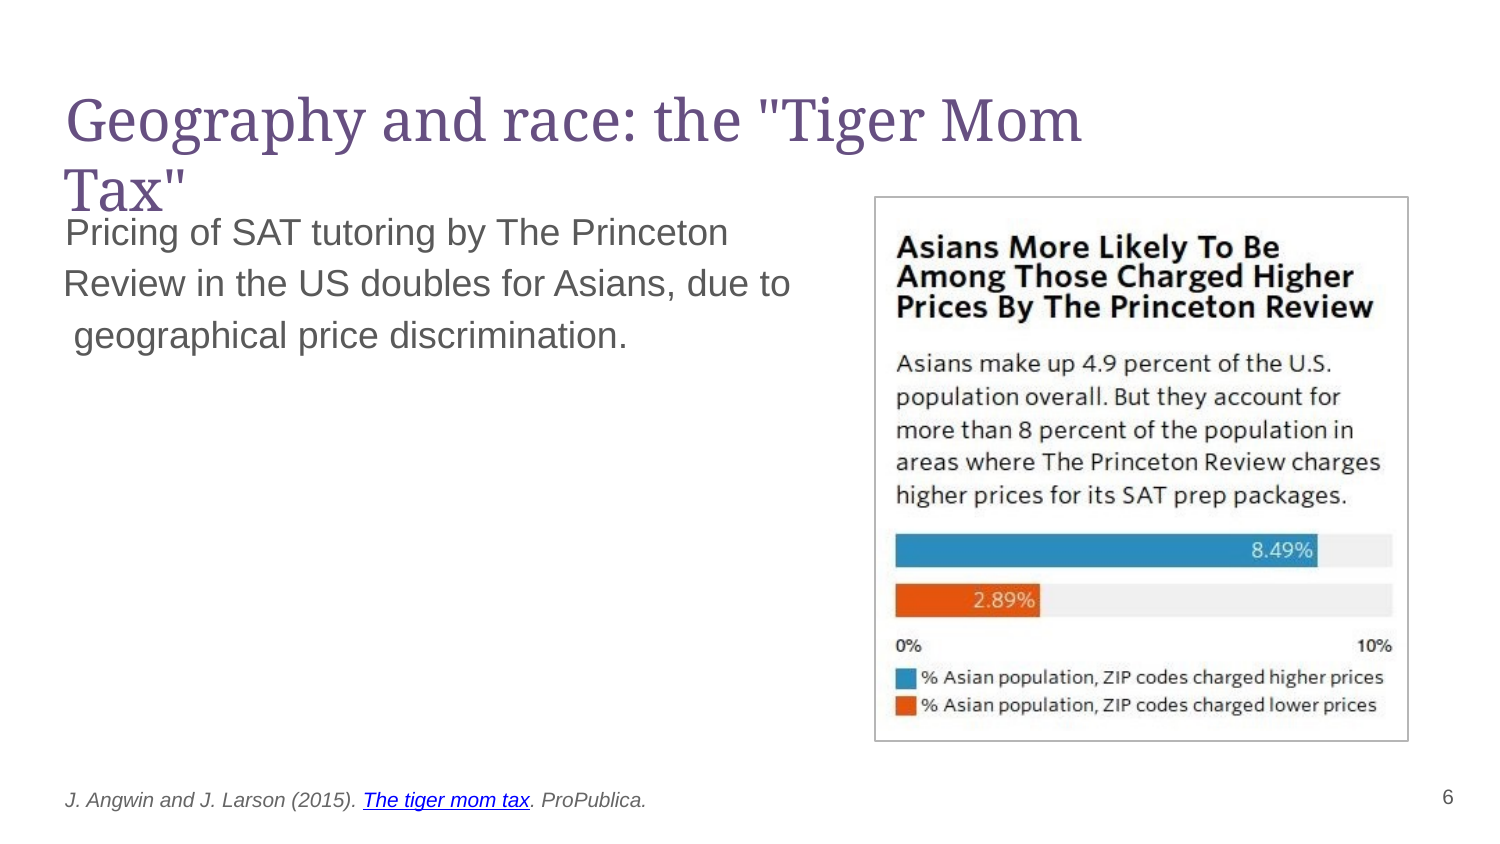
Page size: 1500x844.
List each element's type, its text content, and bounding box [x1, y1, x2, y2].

slide_number ‹#› [1426, 783, 1457, 806]
text_box [874, 197, 1408, 742]
text_box Geography and race: the "Tiger Mom Tax" [63, 82, 1161, 160]
text_box Pricing of SAT tutoring by The Princeton Review in the US doubles for Asians, due to geographical price discrimination. [63, 201, 798, 345]
text_box J. Angwin and J. Larson (2015). The tiger mom tax. ProPublica. [63, 787, 653, 810]
